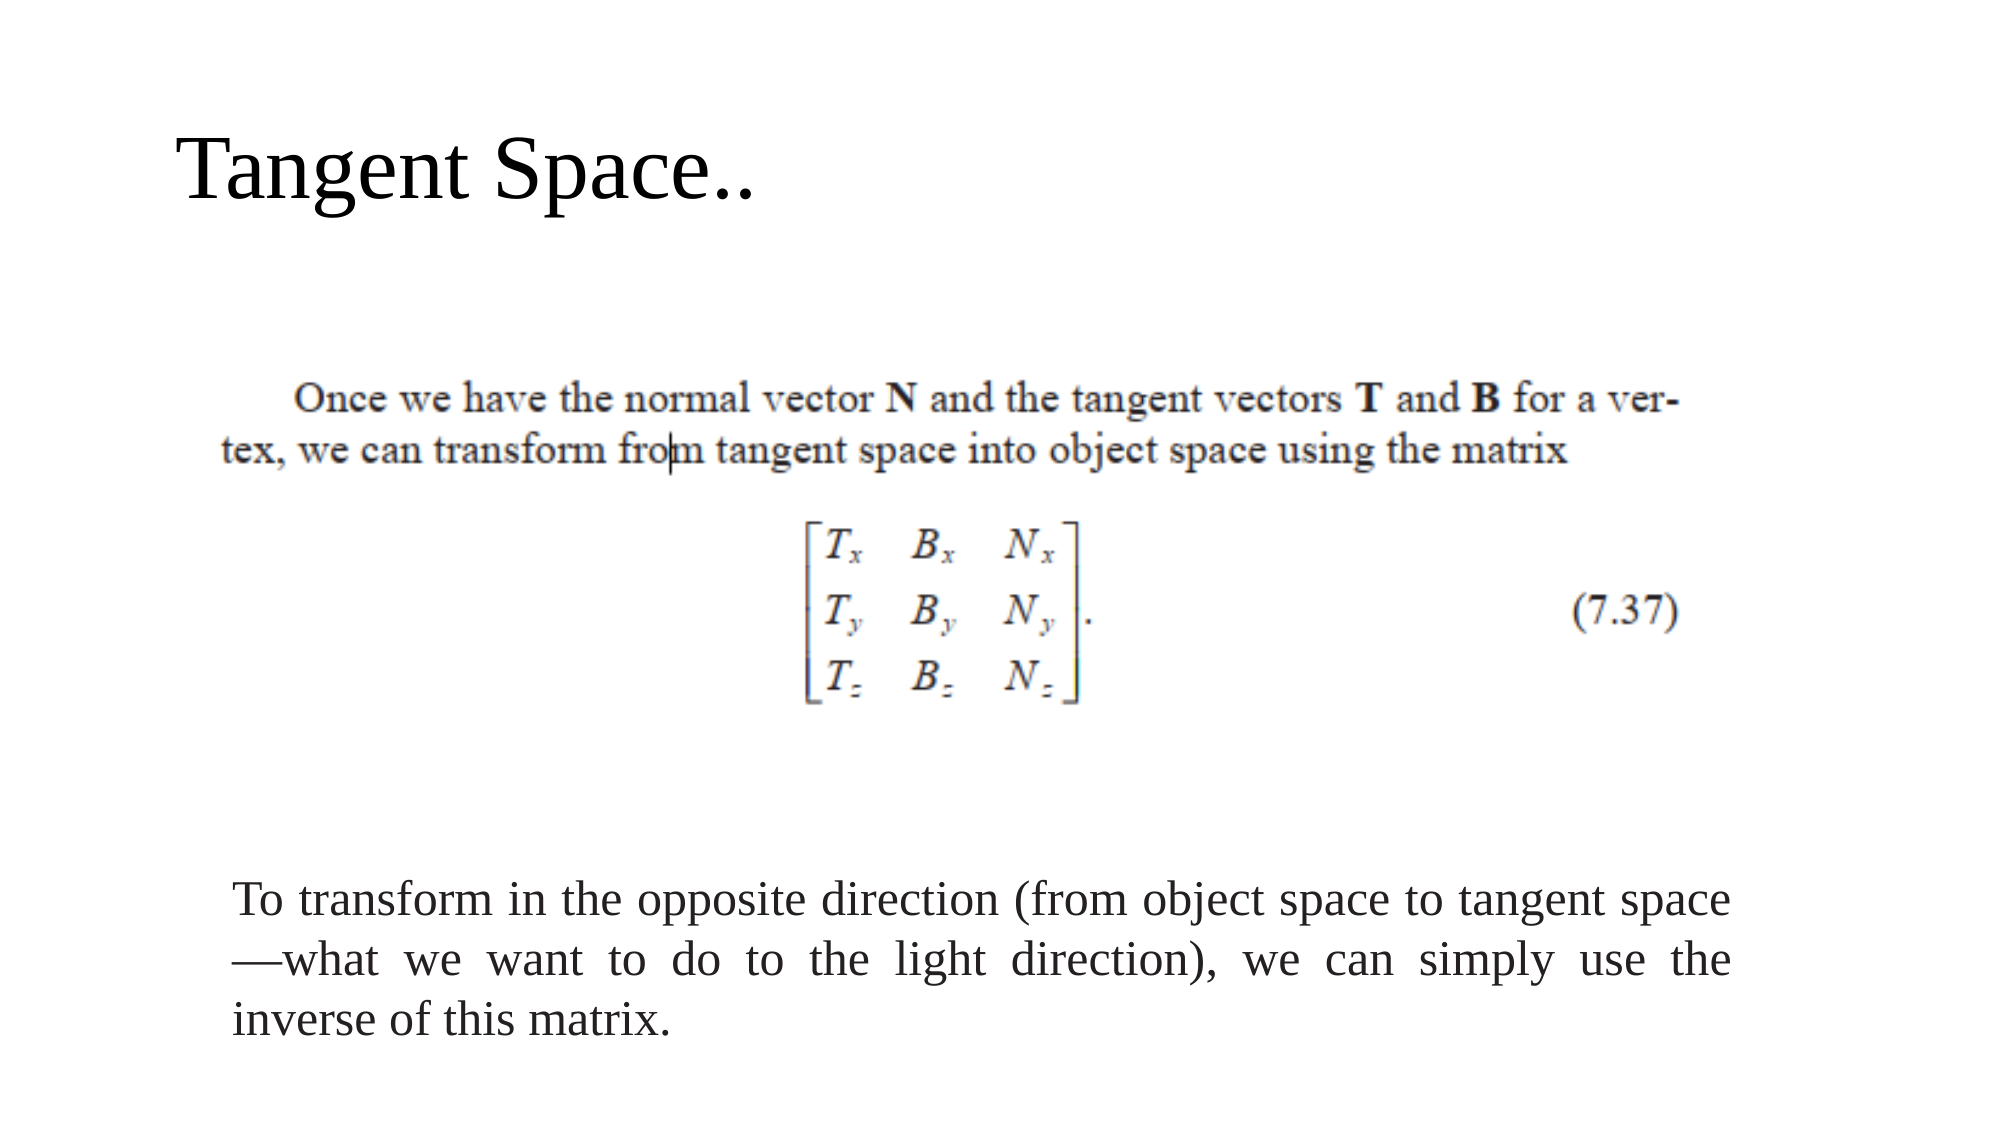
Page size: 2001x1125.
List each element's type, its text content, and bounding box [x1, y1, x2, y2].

text_box To transform in the opposite direction (from object space to tangent space—what we want to do to the light direction), we can simply use the inverse of this matrix. [217, 857, 1748, 1053]
title Tangent Space.. [137, 59, 1863, 278]
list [203, 376, 1721, 749]
